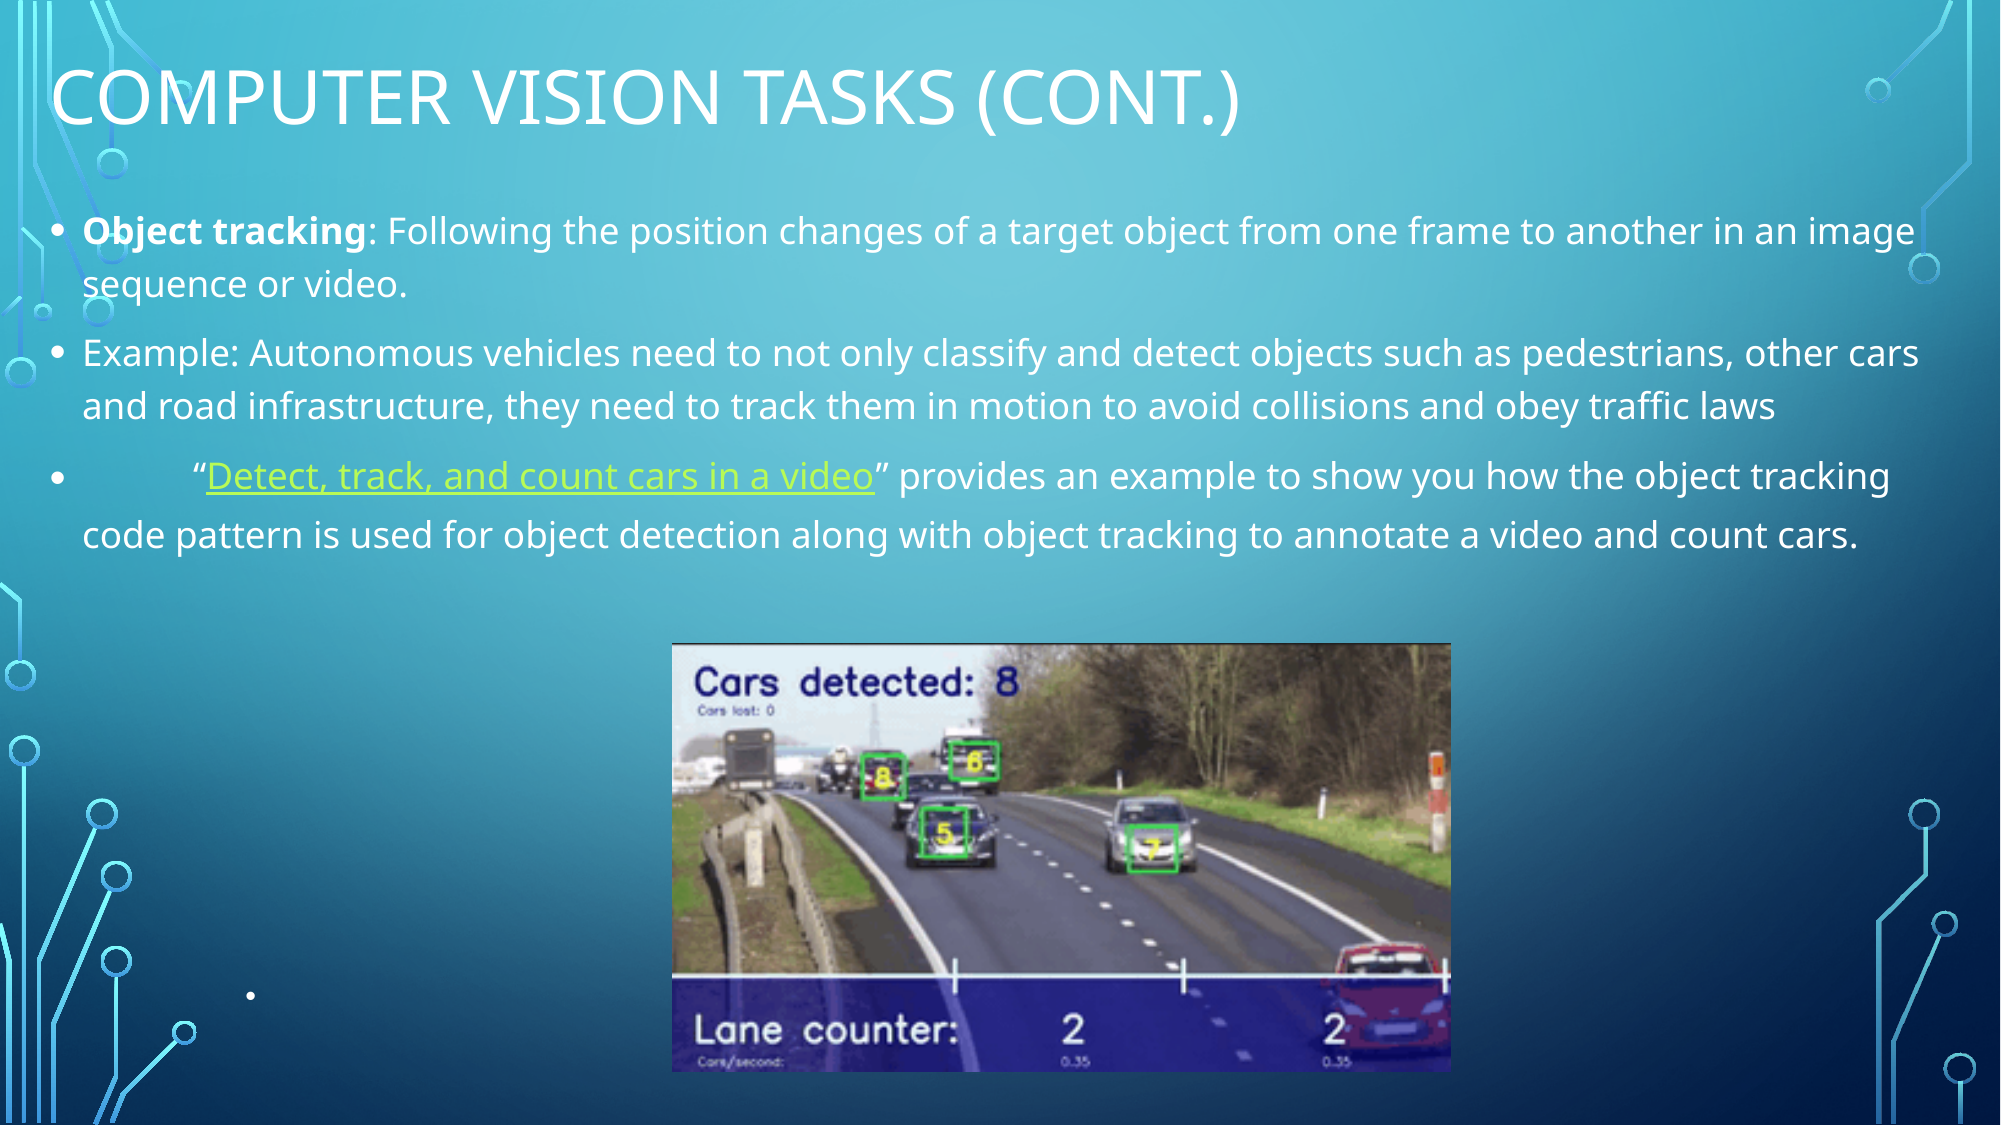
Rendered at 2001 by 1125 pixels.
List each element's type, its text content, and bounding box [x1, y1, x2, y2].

list Object tracking: Following the position changes of a target object from one frame to another in an image sequence or video. Example: Autonomous vehicles need to not only classify and detect objects such as pedestrians, other cars and road infrastructure, they need to track them in motion to avoid collisions and obey traffic laws “Detect, track, and count cars in a video” provides an example to show you how the object tracking code pattern is used for object detection along with object tracking to annotate a video and count cars. [34, 190, 1945, 1096]
picture [672, 642, 1451, 1072]
title Computer vision tasks (cont.) [34, 29, 1945, 171]
